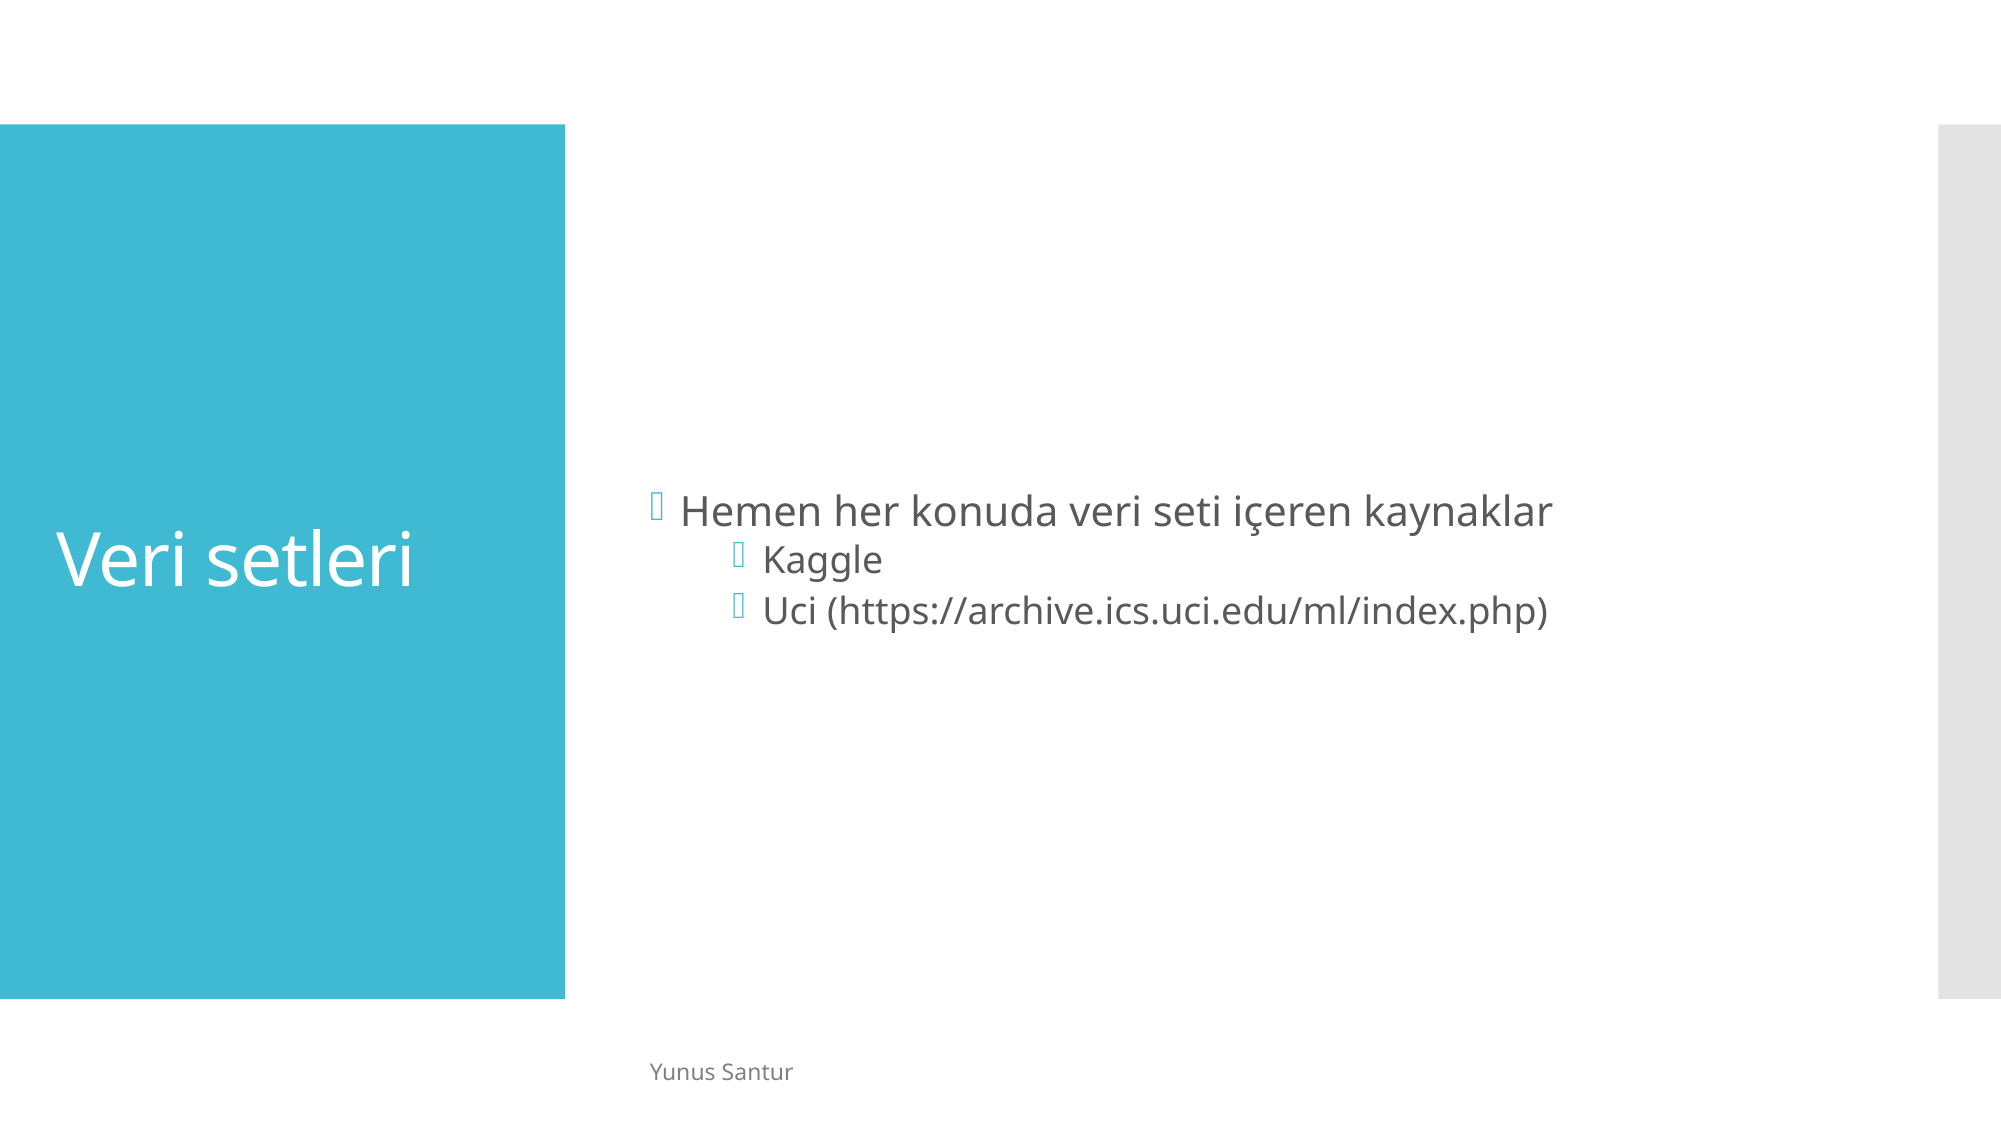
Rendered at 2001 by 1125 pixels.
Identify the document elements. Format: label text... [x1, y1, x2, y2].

title Veri setleri [41, 184, 525, 940]
list Hemen her konuda veri seti içeren kaynaklar Kaggle Uci (https://archive.ics.uci.edu/ml/index.php) [634, 141, 1835, 982]
footer Yunus Santur [634, 1042, 1605, 1103]
